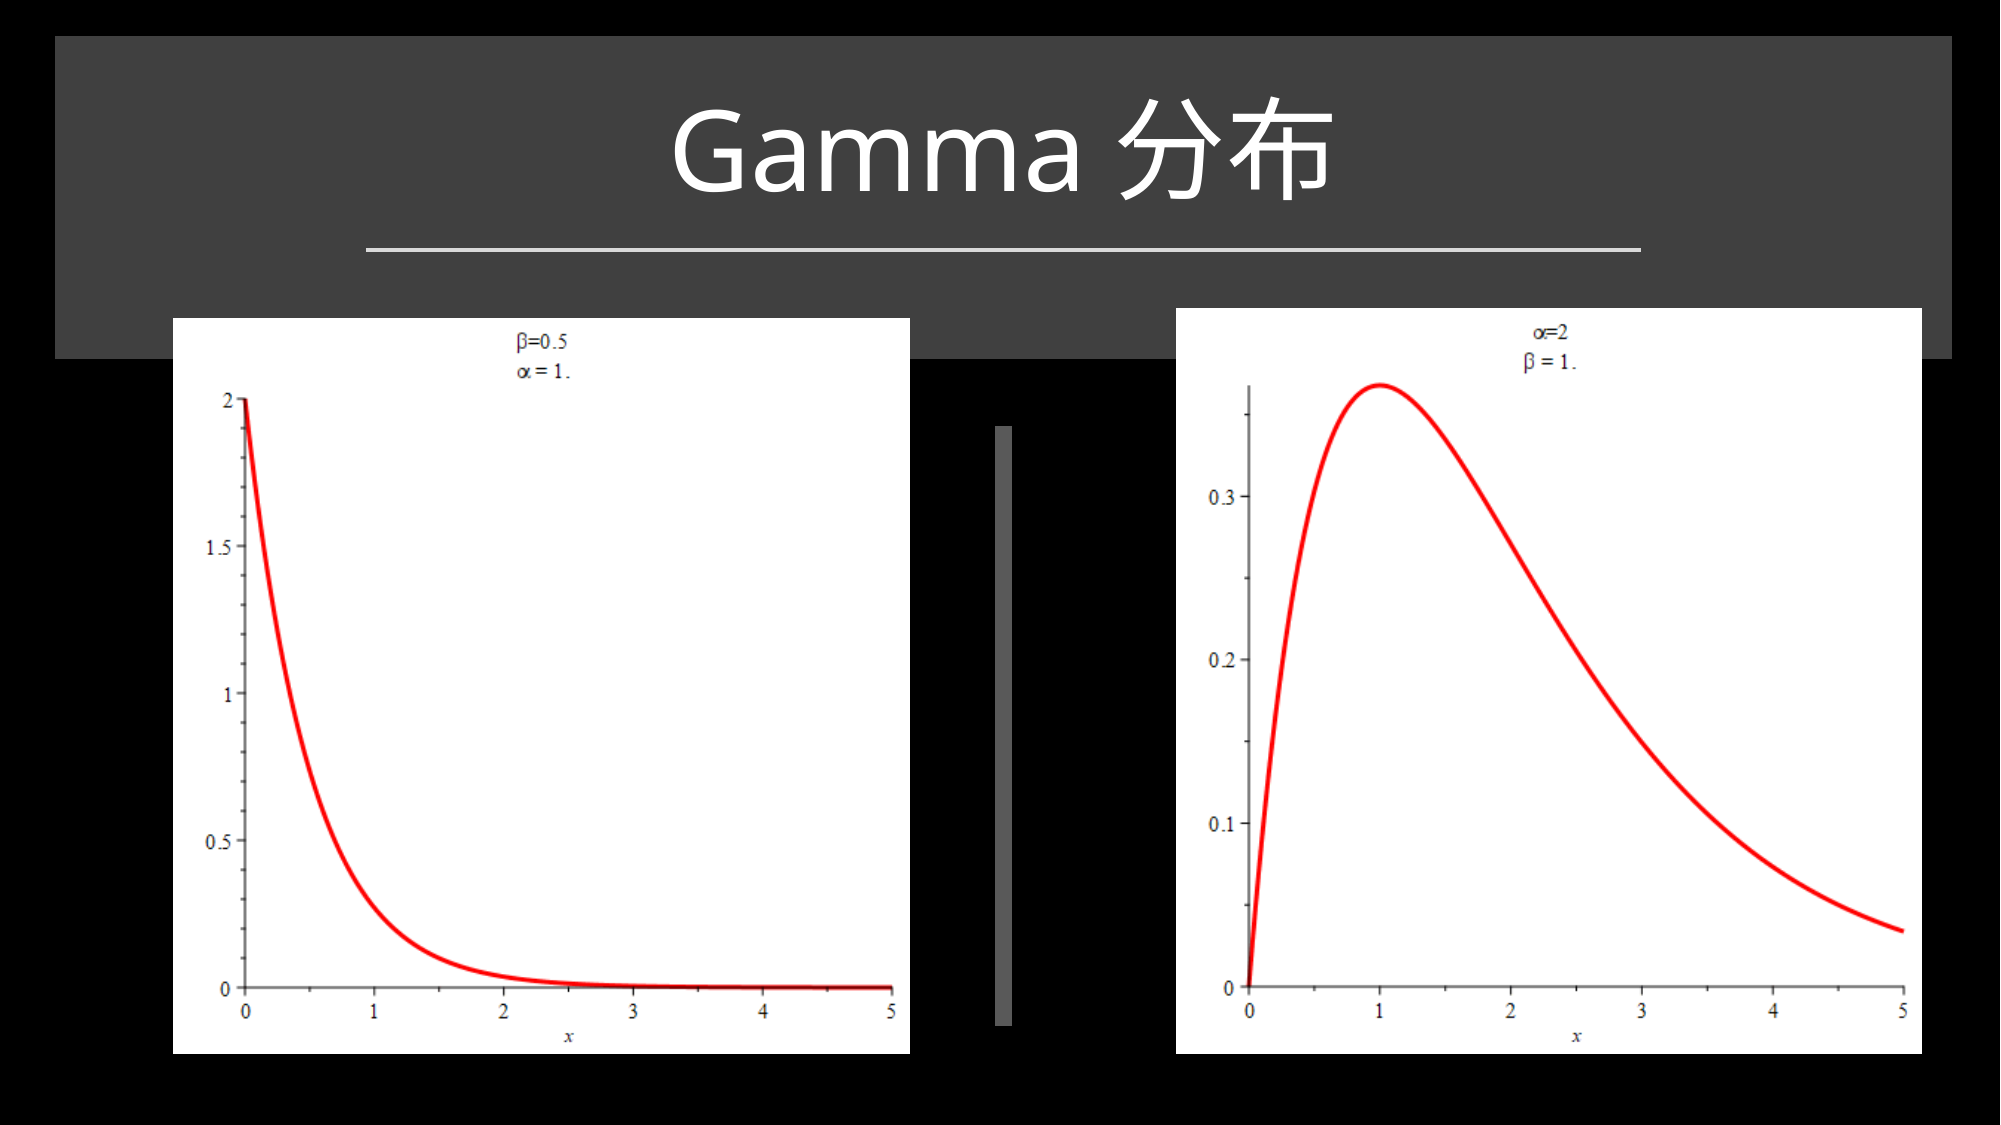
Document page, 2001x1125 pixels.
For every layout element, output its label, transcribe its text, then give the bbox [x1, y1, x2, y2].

picture [1176, 308, 1922, 1054]
picture [173, 318, 910, 1054]
title Gamma分布 [89, 71, 1917, 224]
text_box [64, 45, 1942, 350]
